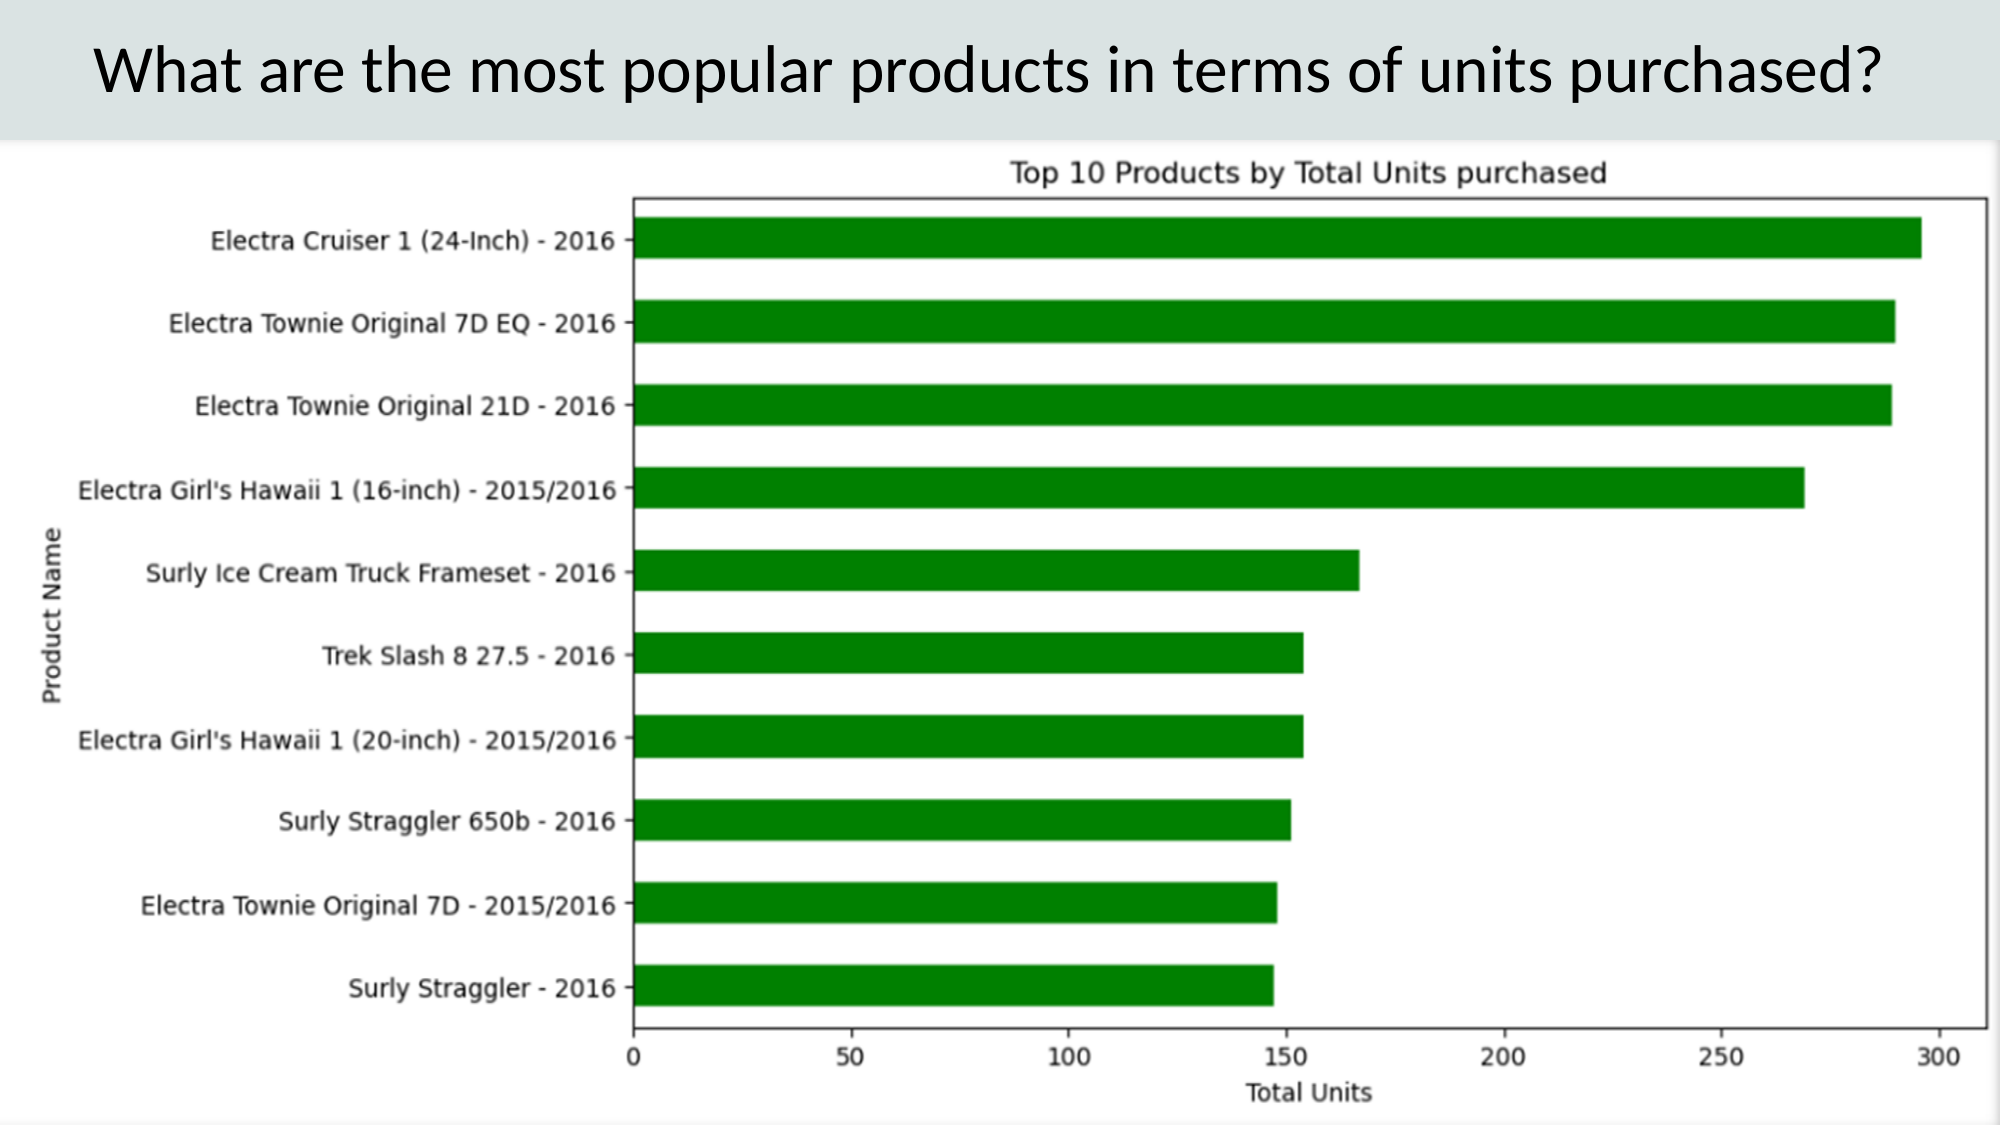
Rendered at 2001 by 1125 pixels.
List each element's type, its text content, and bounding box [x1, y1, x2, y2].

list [0, 139, 2000, 1125]
title What are the most popular products in terms of units purchased? [93, 0, 1915, 114]
